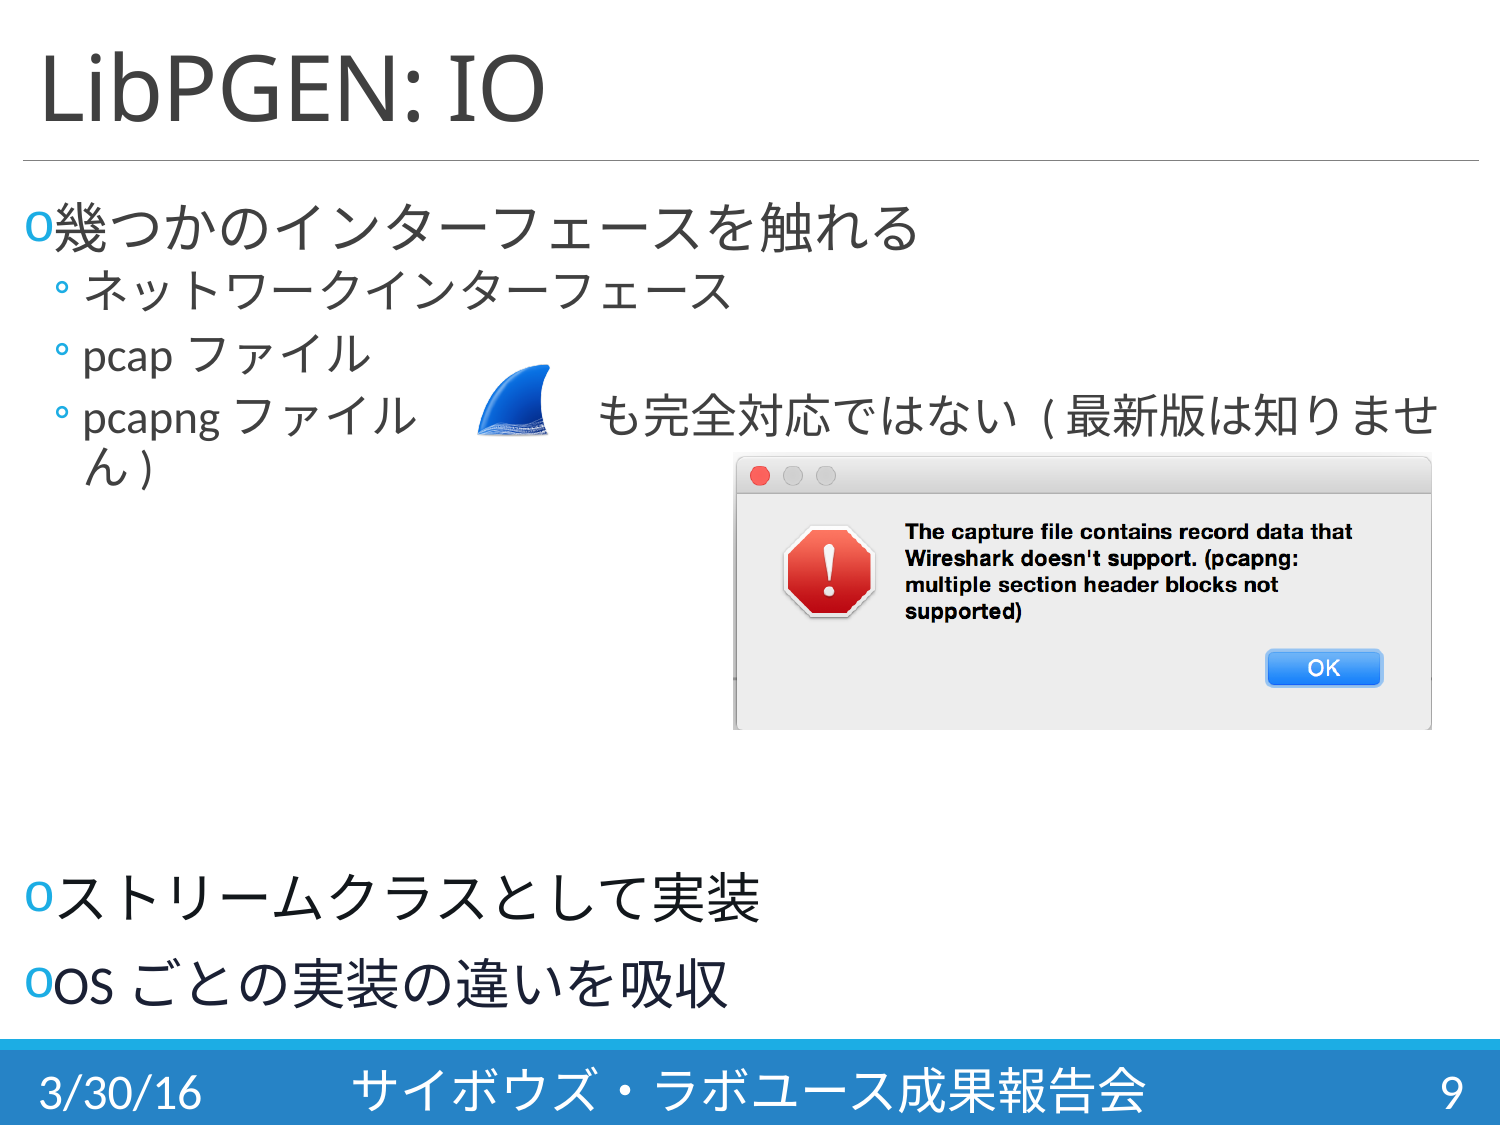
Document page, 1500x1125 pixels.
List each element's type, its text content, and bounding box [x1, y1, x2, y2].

picture [732, 452, 1432, 731]
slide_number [22, 1059, 227, 1120]
footer サイボウズ・ラボユース成果報告会 [249, 1059, 1249, 1120]
slide_number 9 [1269, 1059, 1480, 1120]
picture [475, 362, 551, 438]
list 幾つかのインターフェースを触れる ネットワークインターフェース pcapファイル pcapngファイル も完全対応ではない (最新版は知りません) ストリームクラスとして実装 OSごとの実装の違いを吸収 [22, 193, 1480, 1025]
title LibPGEN: IO [22, 20, 1480, 148]
